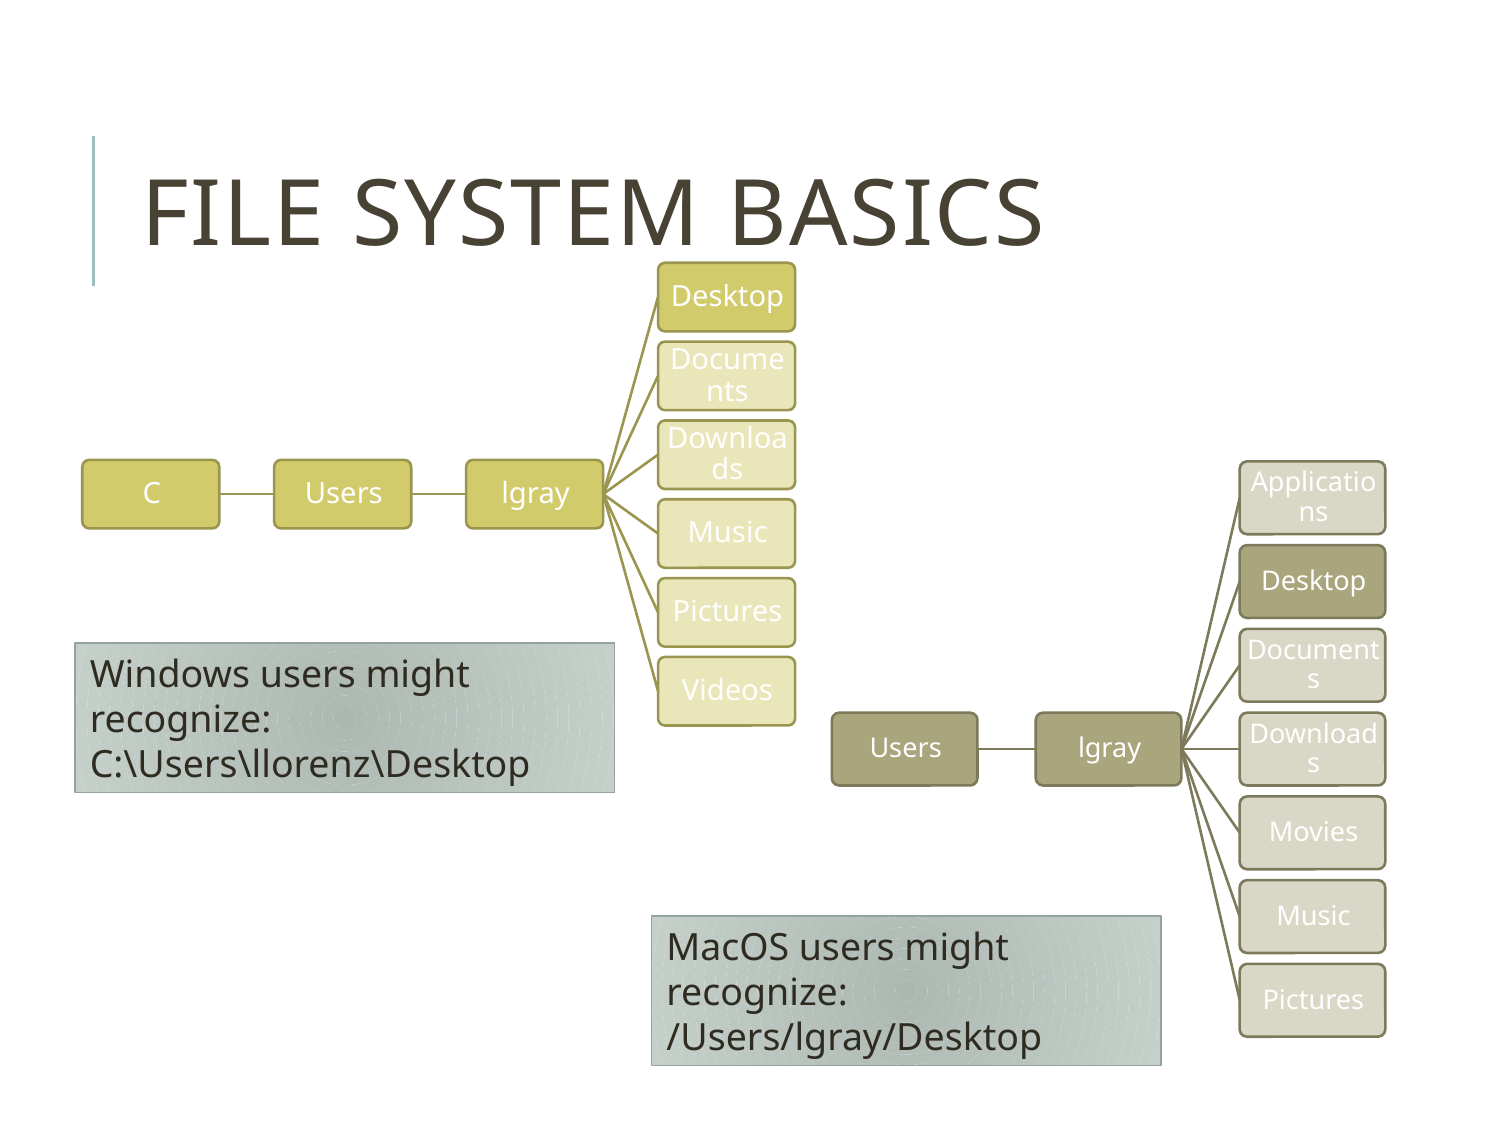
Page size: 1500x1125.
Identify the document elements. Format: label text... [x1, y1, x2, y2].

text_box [656, 460, 1500, 1038]
title File System Basics [126, 96, 1322, 342]
text_box MacOS users might recognize: /Users/lgray/Desktop [651, 1041, 1162, 1066]
text_box Windows users might recognize: C:\Users\llorenz\Desktop [74, 733, 615, 793]
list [74, 262, 803, 726]
